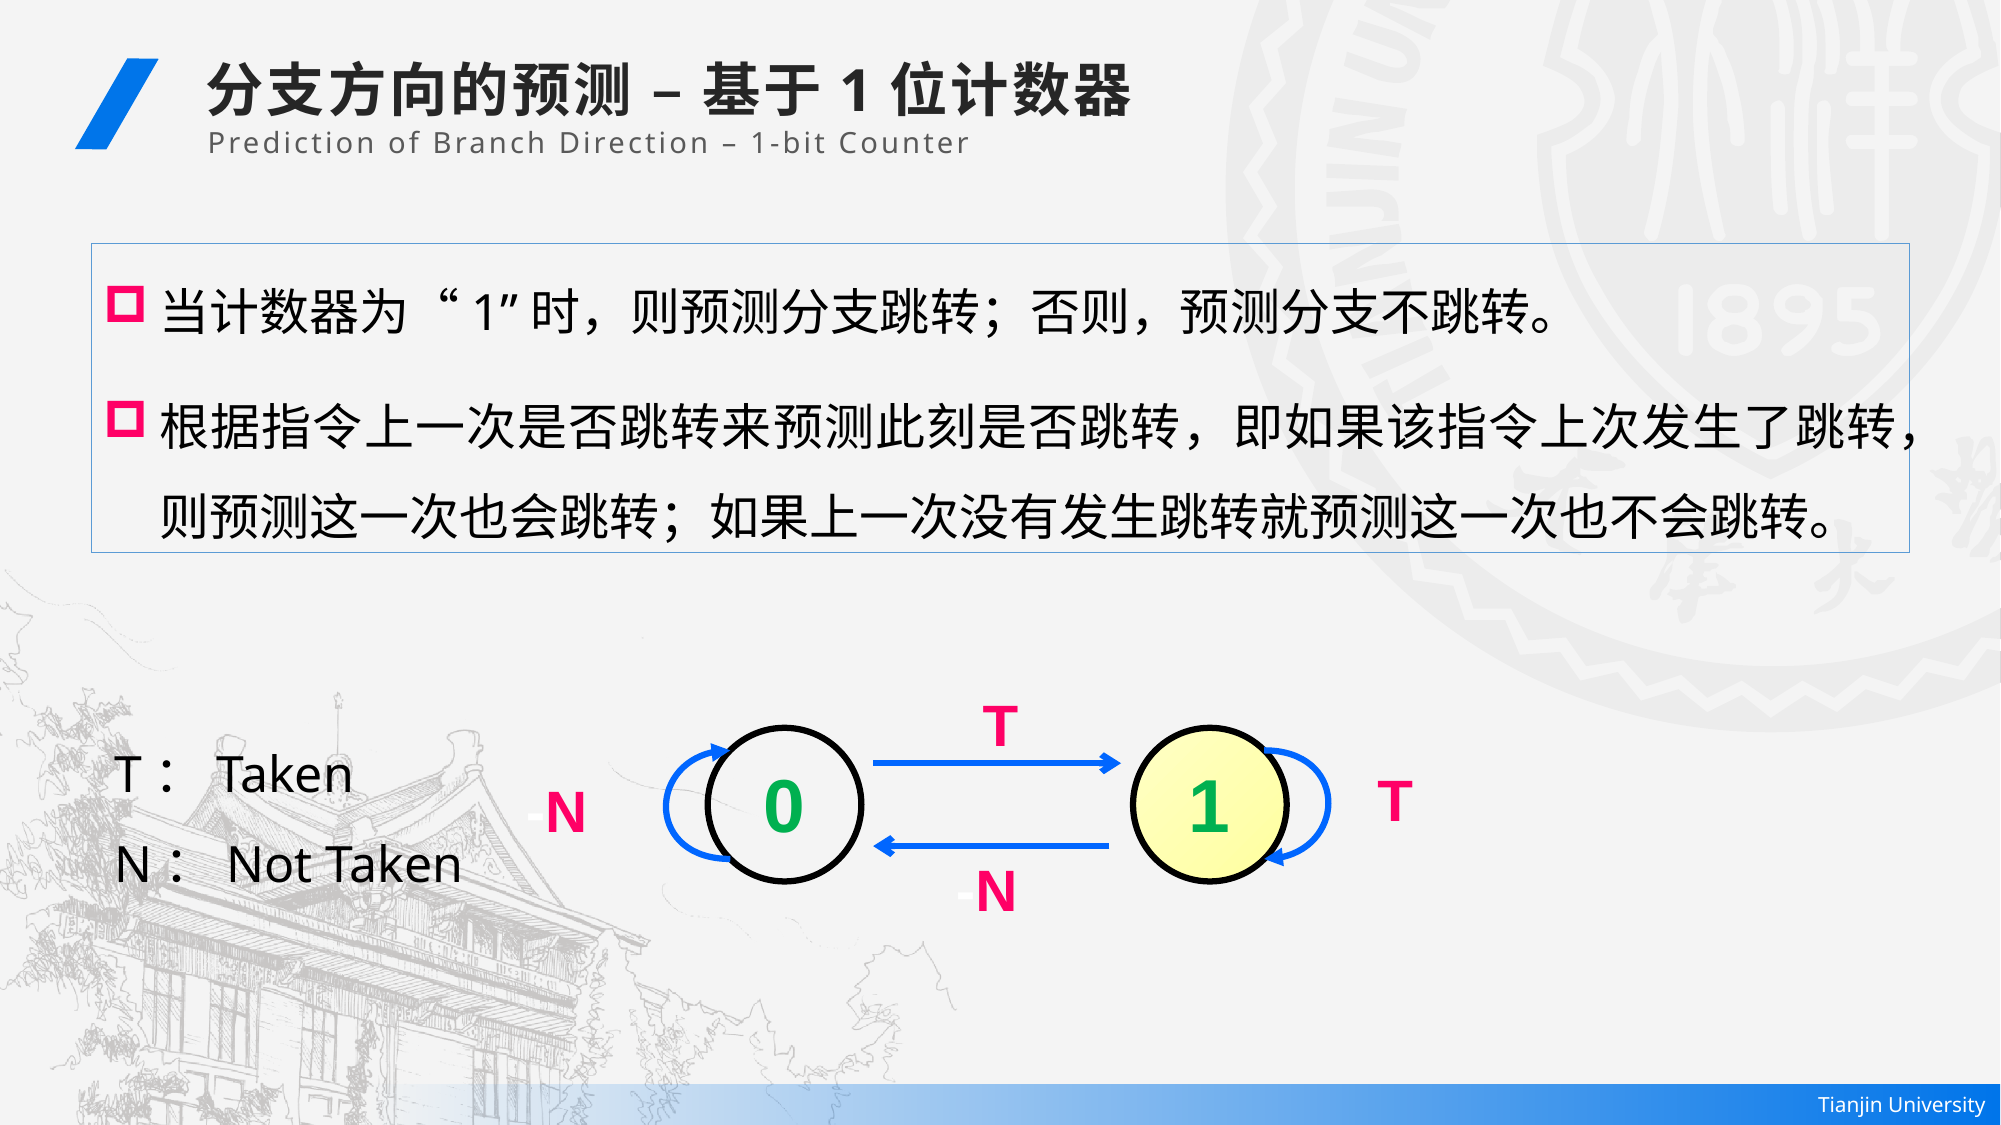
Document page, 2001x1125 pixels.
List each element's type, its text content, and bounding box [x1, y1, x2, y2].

text_box [74, 109, 98, 150]
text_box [98, 45, 1142, 168]
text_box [99, 680, 1455, 932]
text_box 当计数器为“1”时，则预测分支跳转；否则，预测分支不跳转。 根据指令上一次是否跳转来预测此刻是否跳转，即如果该指令上次发生了跳转，则预测这一次也会跳转；如果上一次没有发生跳转就预测这一次也不会跳转。 [91, 243, 1910, 553]
